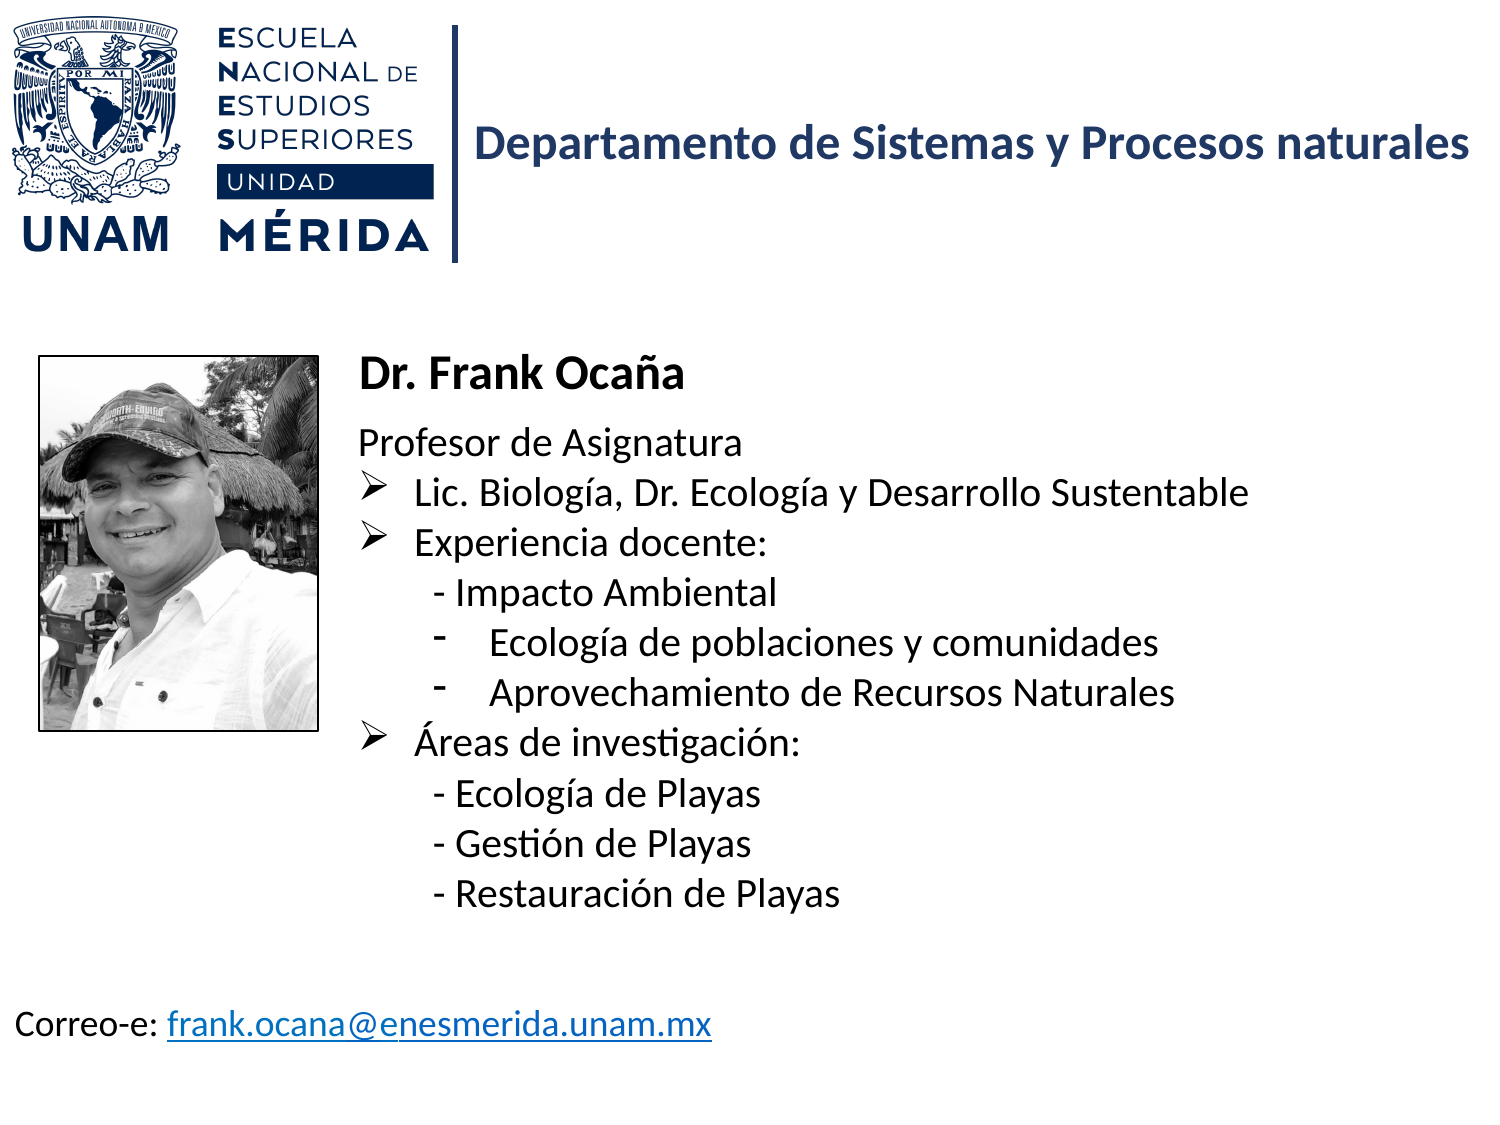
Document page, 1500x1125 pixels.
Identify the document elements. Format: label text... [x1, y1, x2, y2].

picture [12, 16, 435, 263]
picture [39, 356, 318, 731]
text_box Dr. Frank Ocaña [344, 332, 1461, 407]
text_box Profesor de Asignatura Lic. Biología, Dr. Ecología y Desarrollo Sustentable Experiencia docente: - Impacto Ambiental Ecología de poblaciones y comunidades Aprovechamiento de Recursos Naturales Áreas de investigación: - Ecología de Playas - Gestión de Playas - Restauración de Playas [343, 407, 1447, 923]
text_box Correo-e: frank.ocana@enesmerida.unam.mx [0, 992, 1429, 1052]
text_box Departamento de Sistemas y Procesos naturales [459, 101, 1500, 177]
